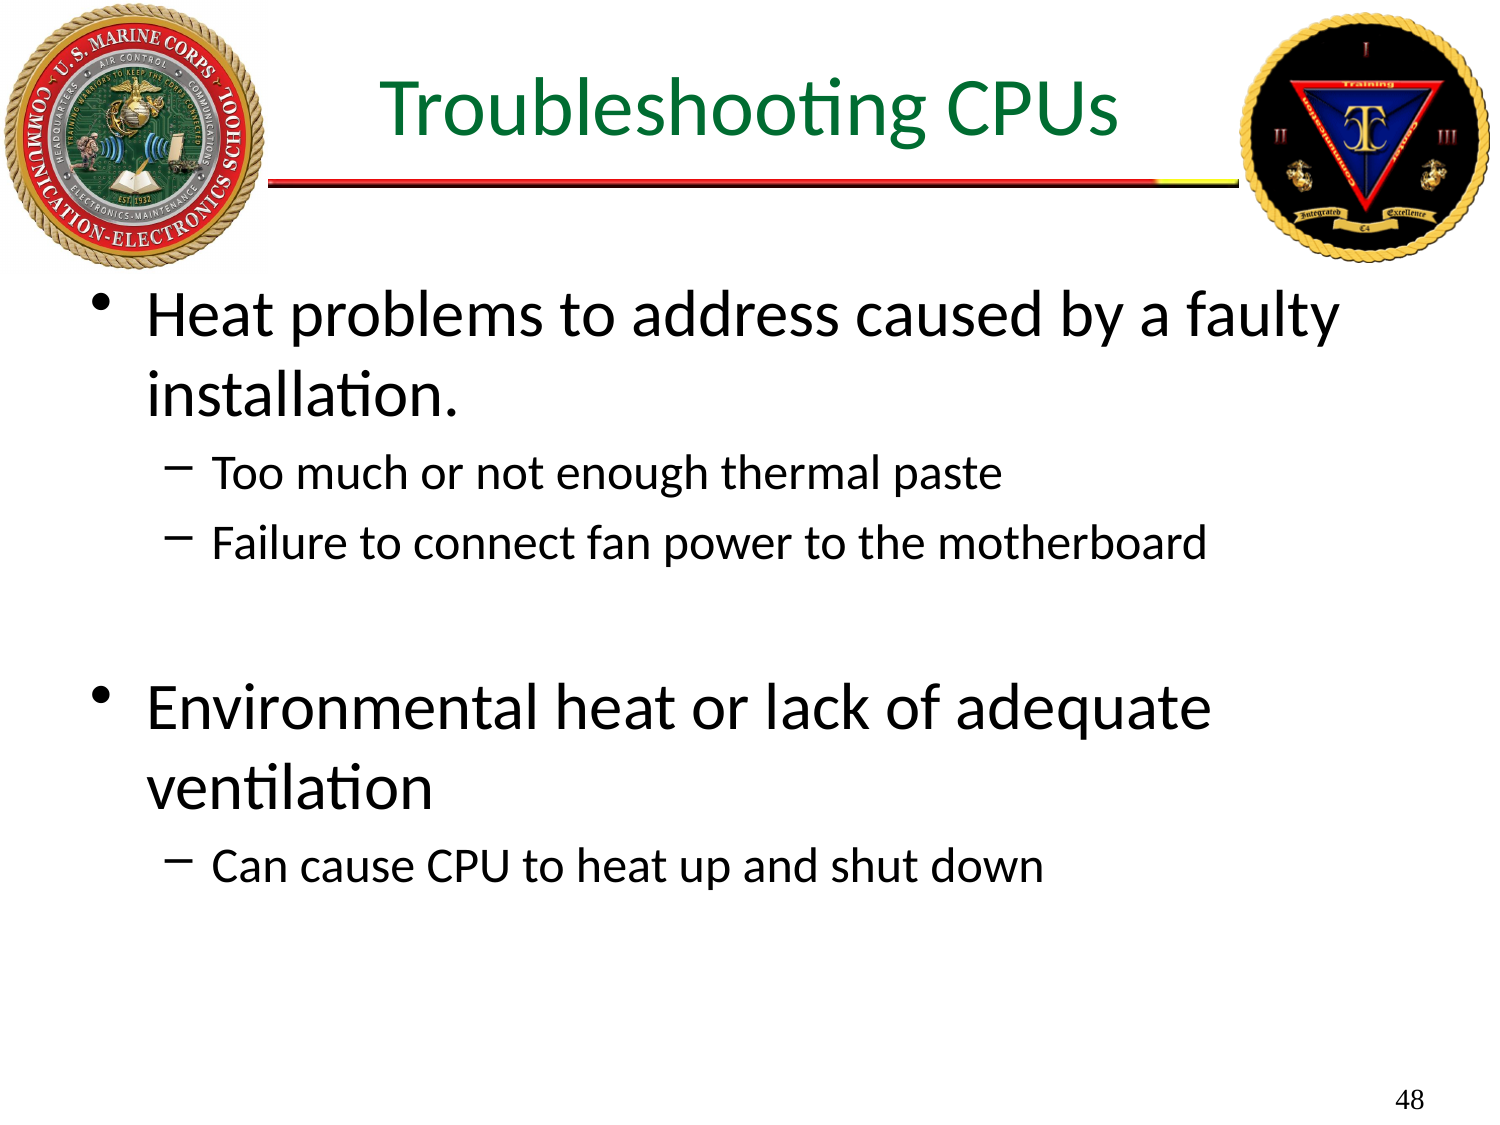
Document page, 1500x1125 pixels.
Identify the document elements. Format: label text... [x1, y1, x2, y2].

title Troubleshooting CPUs [75, 45, 1425, 233]
list Heat problems to address caused by a faulty installation. Too much or not enough thermal paste Failure to connect fan power to the motherboard Environmental heat or lack of adequate ventilation Can cause CPU to heat up and shut down [75, 262, 1425, 1005]
picture [1239, 12, 1490, 263]
picture [0, 0, 268, 274]
